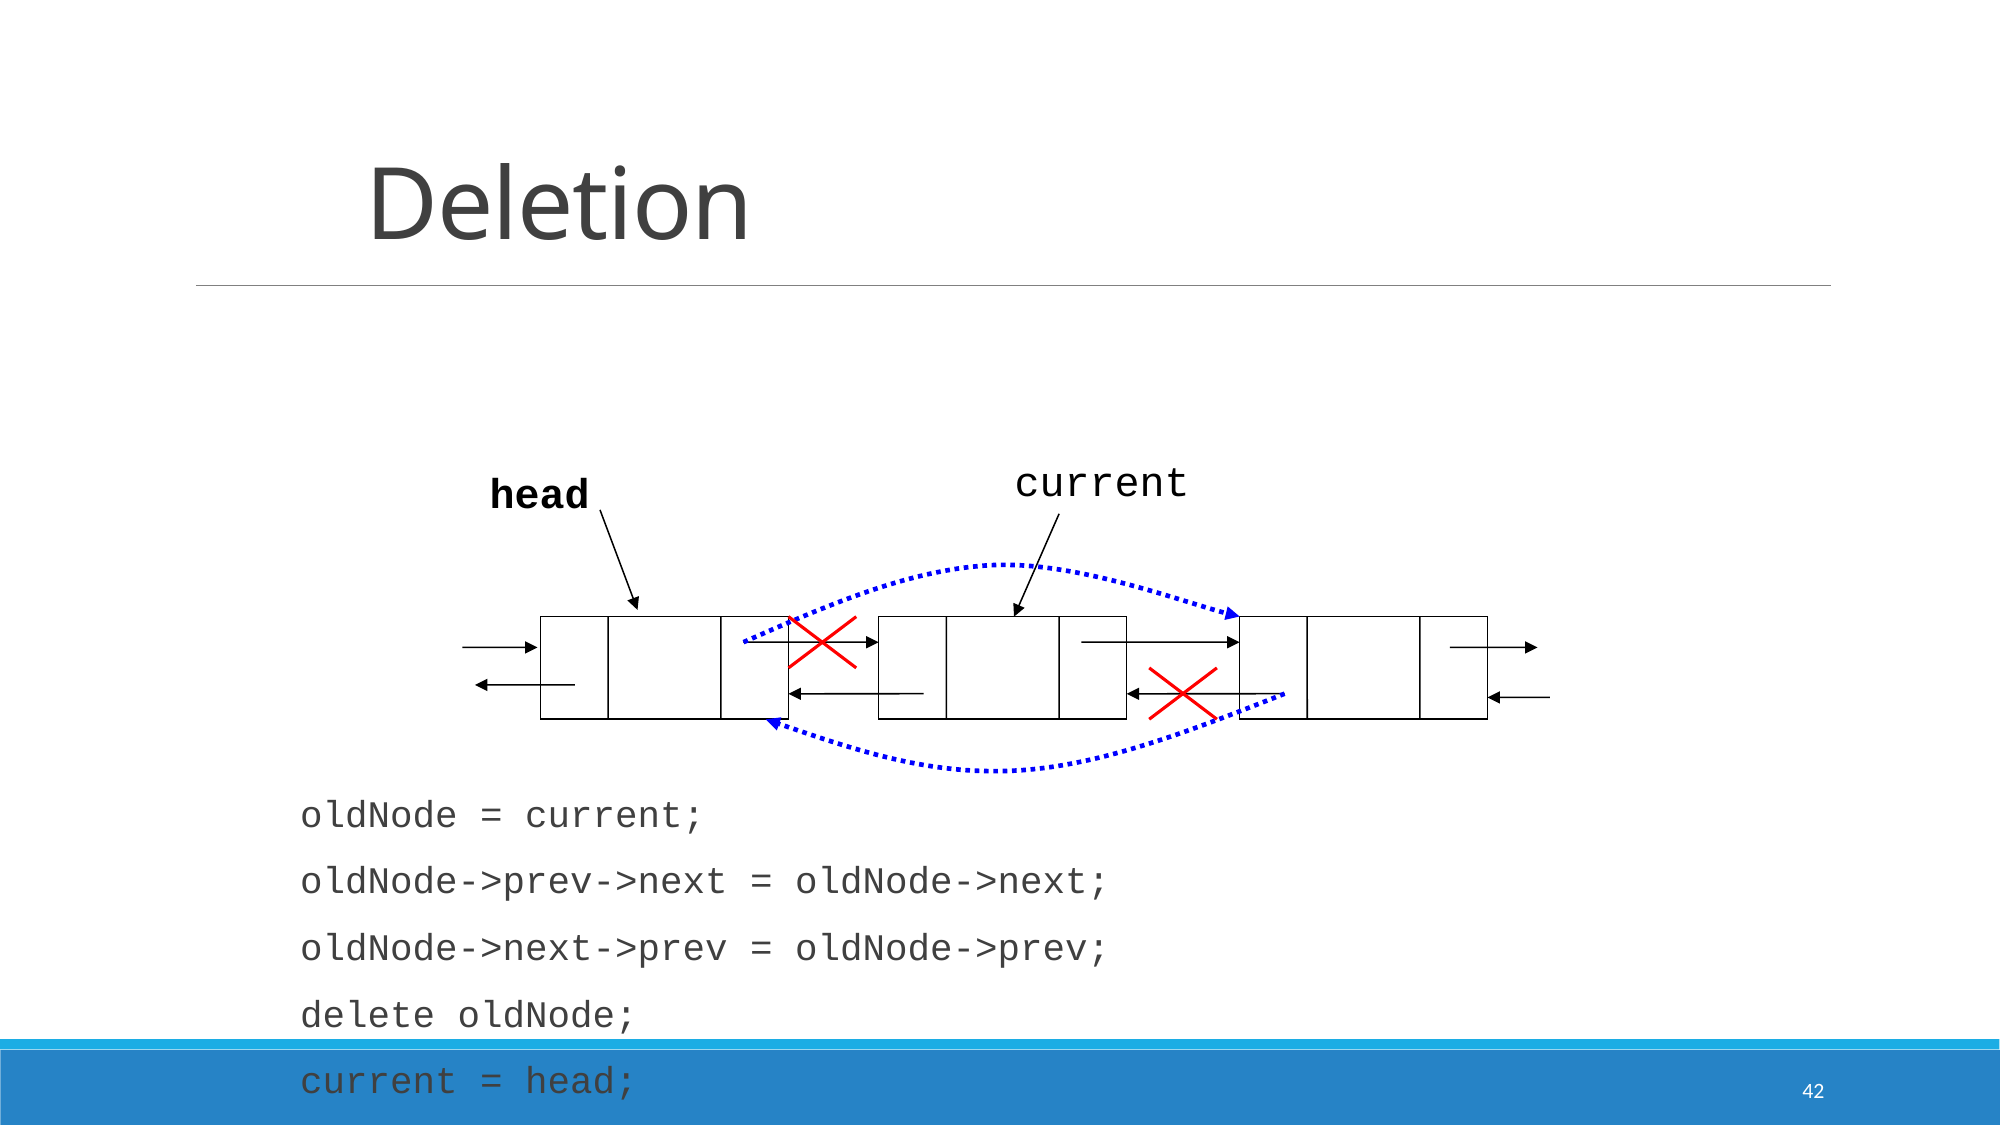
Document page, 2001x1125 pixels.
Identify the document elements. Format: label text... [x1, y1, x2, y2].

title Deletion [350, 62, 1701, 268]
text_box head [474, 459, 708, 537]
text_box [599, 509, 639, 610]
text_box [788, 616, 857, 669]
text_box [878, 616, 1128, 720]
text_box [1148, 667, 1218, 720]
text_box [474, 678, 536, 692]
text_box [1134, 687, 1145, 700]
text_box [865, 636, 875, 649]
text_box [811, 564, 1239, 636]
text_box [798, 687, 875, 700]
text_box [1496, 641, 1538, 654]
list oldNode = current; oldNode->prev->next = oldNode->next; oldNode->next->prev = oldNode->prev; delete oldNode; current = head; [300, 787, 1575, 1113]
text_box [539, 616, 789, 720]
text_box [1134, 636, 1236, 649]
text_box [791, 700, 1193, 772]
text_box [1238, 616, 1488, 720]
text_box [1496, 691, 1550, 704]
slide_number 42 [1624, 1059, 1840, 1120]
text_box [1228, 696, 1236, 716]
text_box current [999, 447, 1213, 525]
text_box [462, 641, 536, 654]
